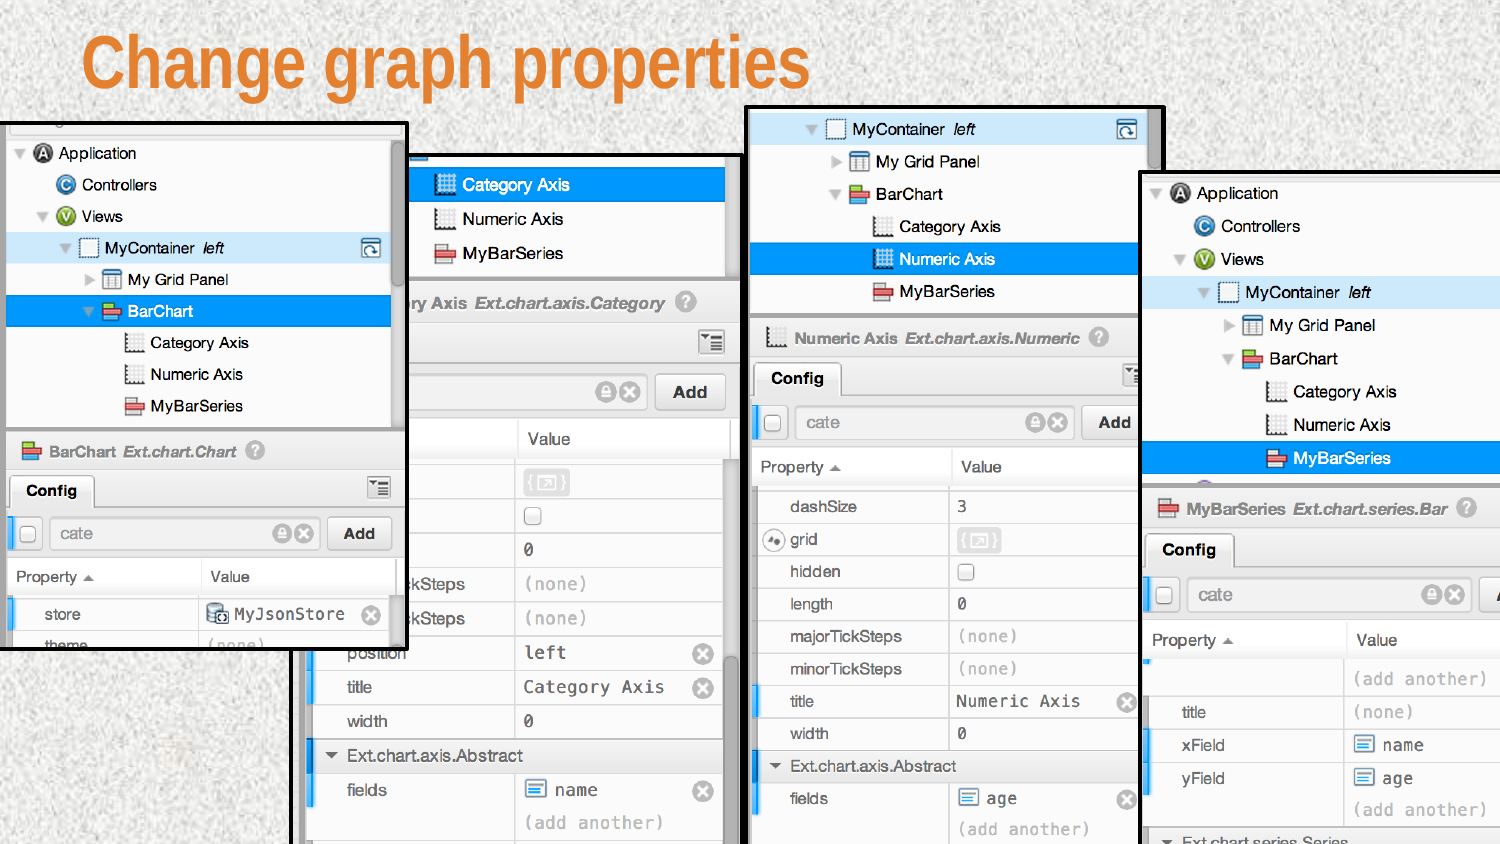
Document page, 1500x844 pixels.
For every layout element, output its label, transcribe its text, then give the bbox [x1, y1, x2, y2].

picture [0, 0, 1500, 170]
title Change graph properties [66, 21, 1413, 111]
picture [0, 651, 289, 844]
picture [0, 124, 740, 844]
picture [747, 108, 1500, 844]
